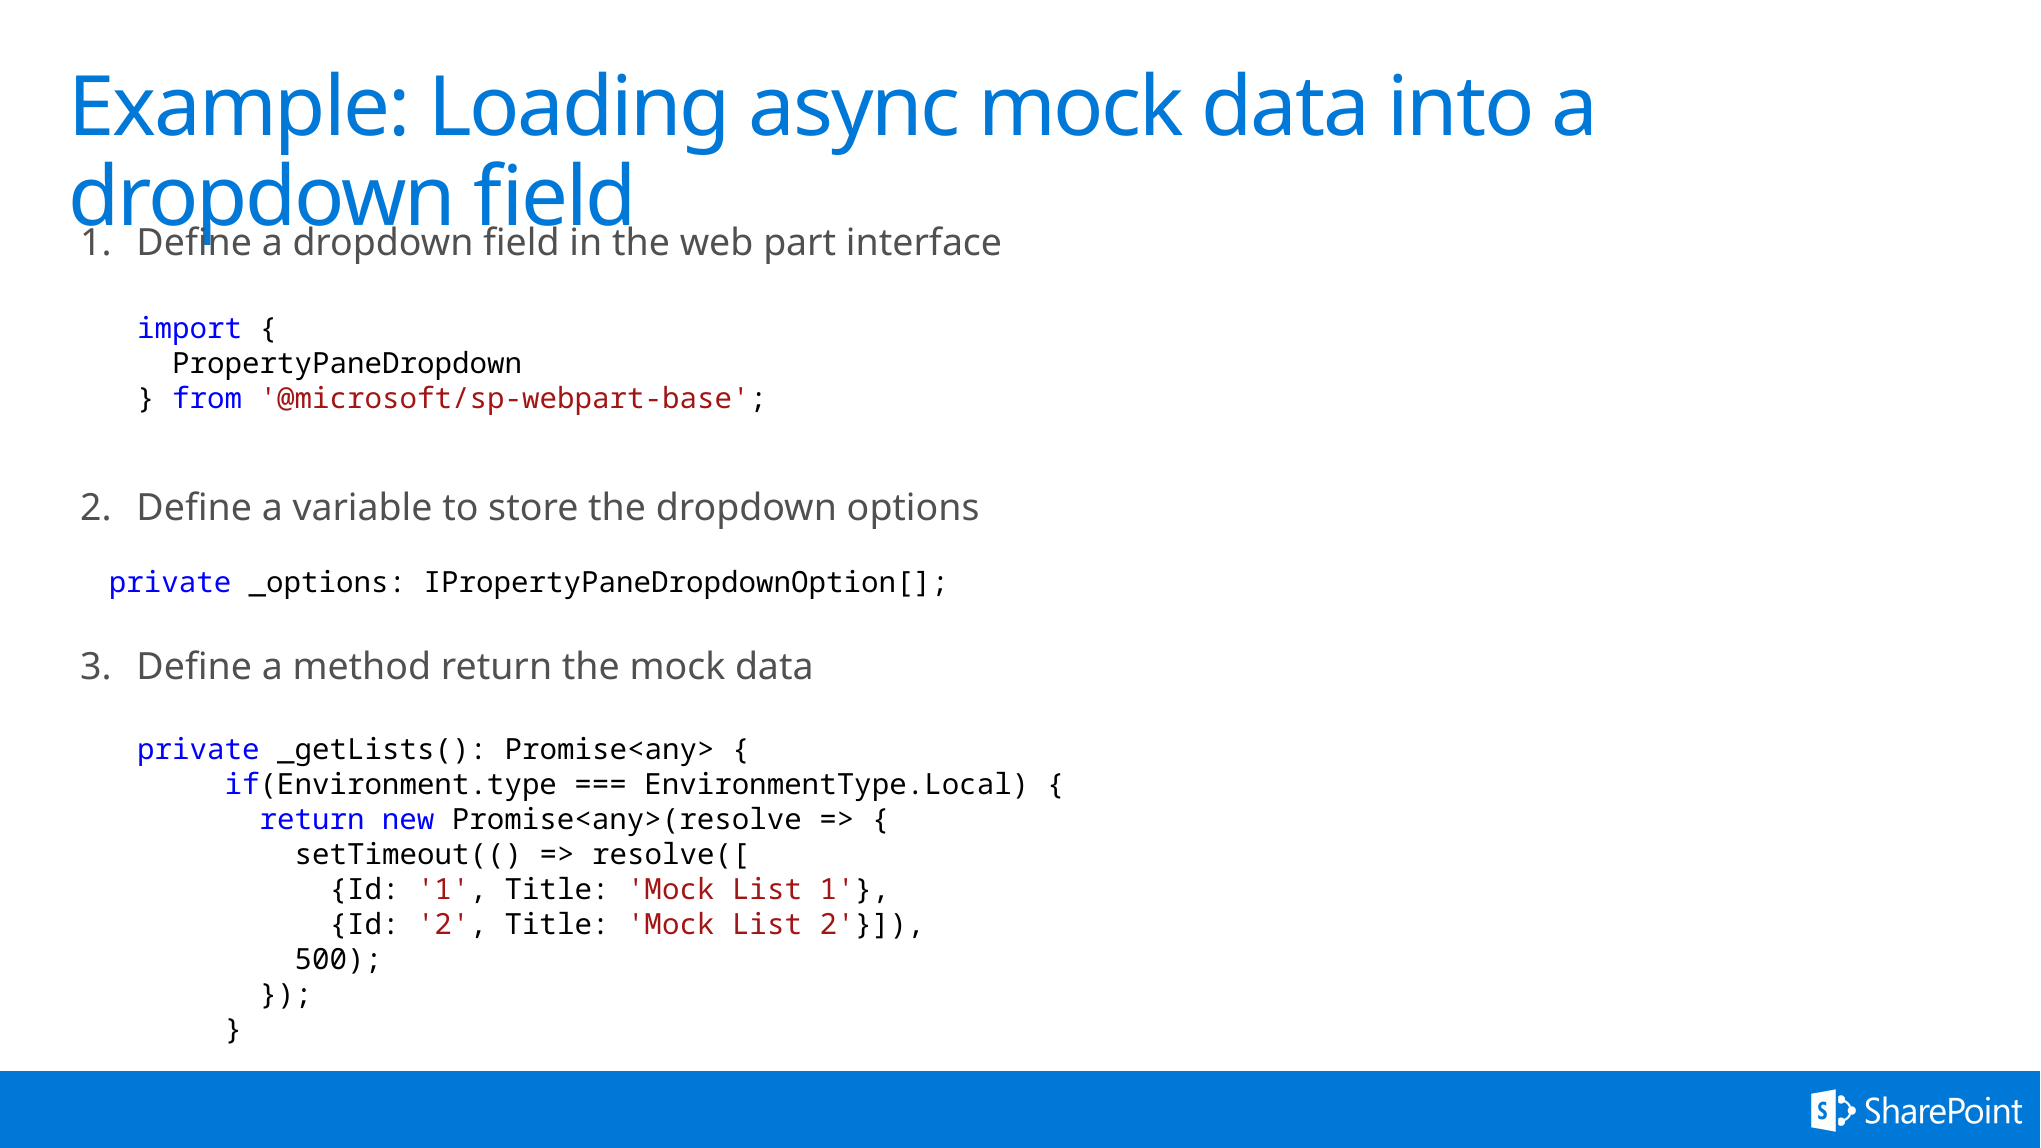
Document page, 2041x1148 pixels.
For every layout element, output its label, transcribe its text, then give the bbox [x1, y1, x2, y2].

text_box Define a dropdown field in the web part interface Define a variable to store the dropdown options Define a method return the mock data [50, 198, 1971, 712]
text_box import { PropertyPaneDropdown } from '@microsoft/sp-webpart-base'; [122, 301, 1142, 422]
picture [1793, 1071, 2040, 1148]
text_box private _getLists(): Promise<any> { if(Environment.type === EnvironmentType.Local) { return new Promise<any>(resolve => { setTimeout(() => resolve([ {Id: '1', Title: 'Mock List 1'}, {Id: '2', Title: 'Mock List 2'}]), 500); }); } [122, 722, 1142, 1053]
text_box private _options: IPropertyPaneDropdownOption[]; [93, 556, 964, 606]
text_box Example: Loading async mock data into a dropdown field [45, 48, 1996, 199]
